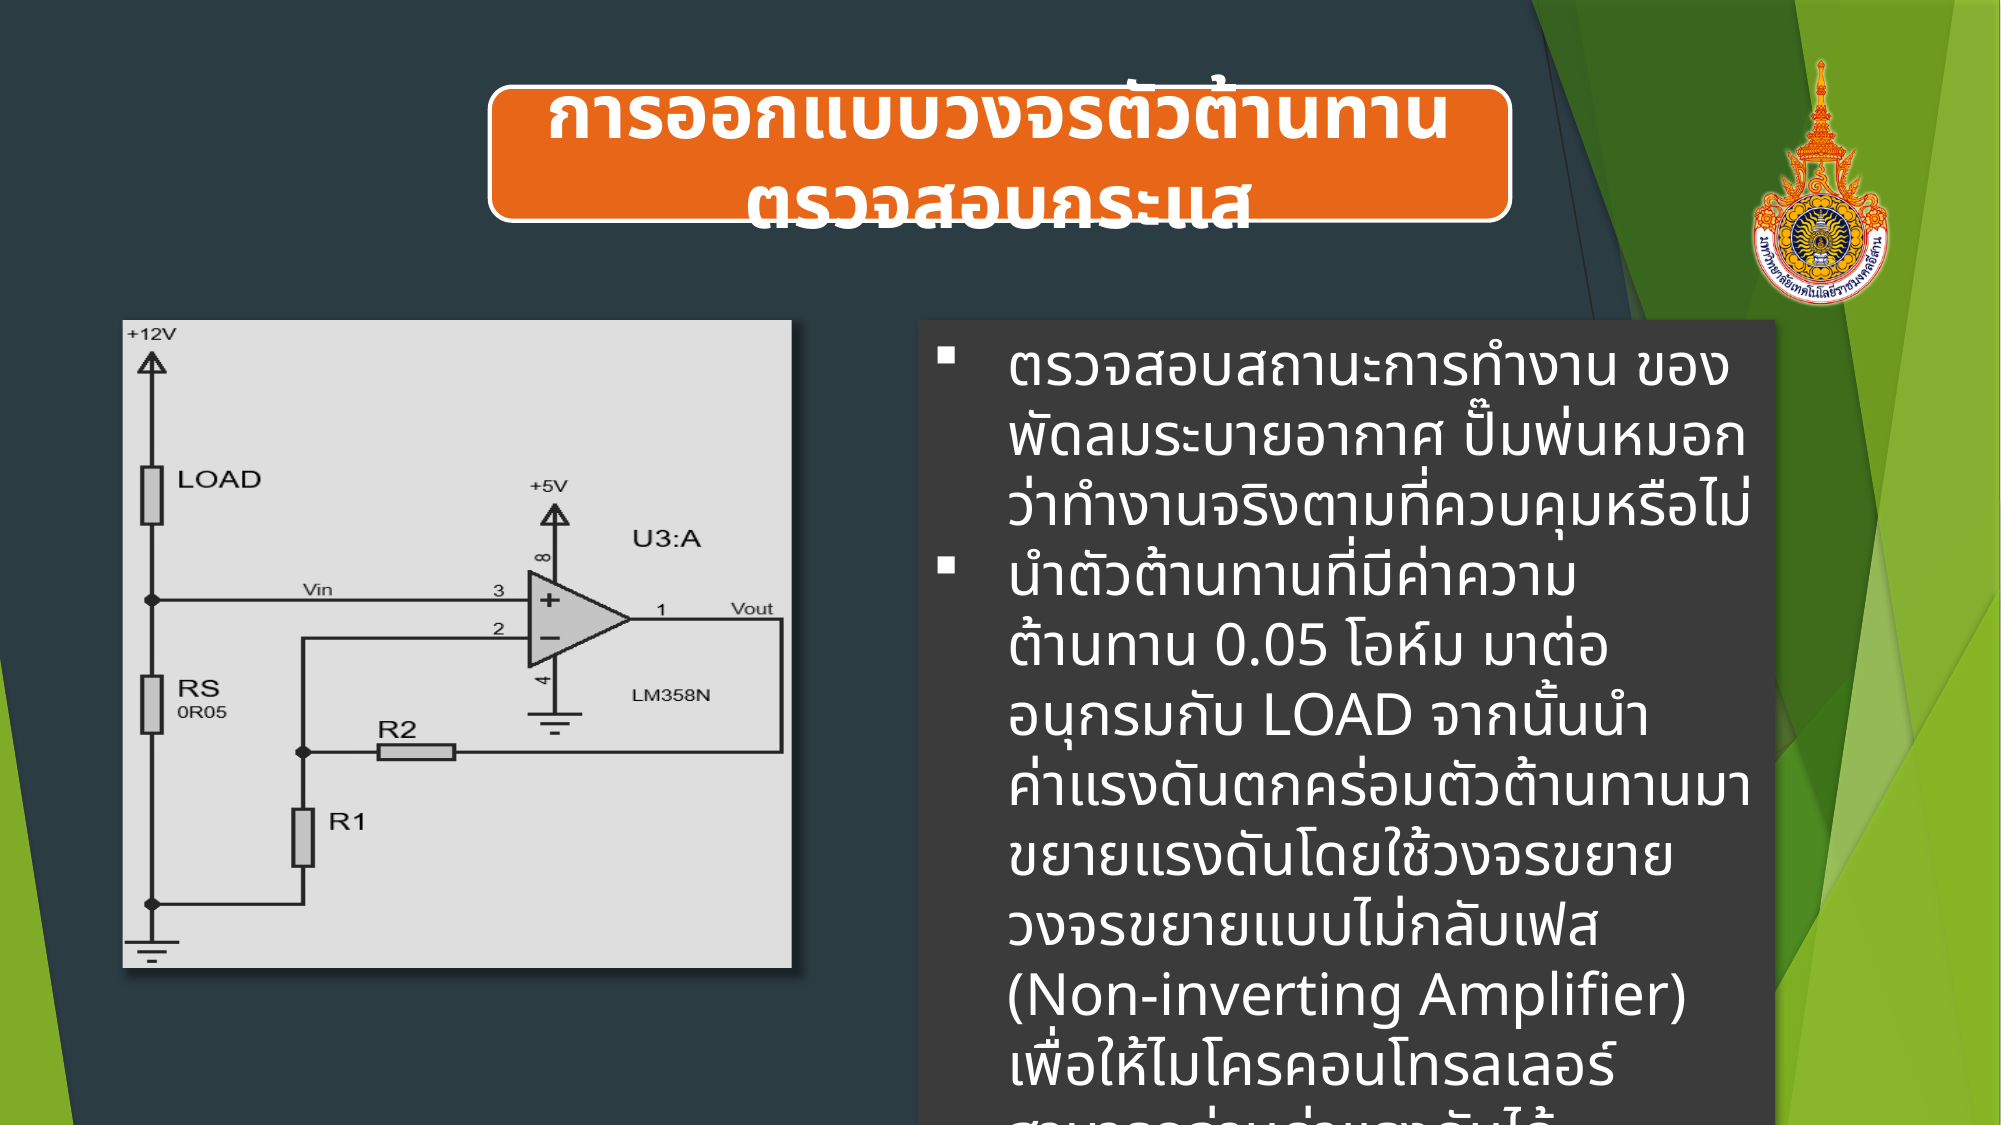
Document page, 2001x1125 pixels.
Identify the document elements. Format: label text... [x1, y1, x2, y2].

picture [122, 319, 793, 968]
text_box ตรวจสอบสถานะการทำงาน ของ พัดลมระบายอากาศ ปั๊มพ่นหมอก ว่าทำงานจริงตามที่ควบคุมหรือไม่ นำตัวต้านทานที่มีค่าความต้านทาน 0.05 โอห์ม มาต่ออนุกรมกับ LOAD จากนั้นนำค่าแรงดันตกคร่อมตัวต้านทานมาขยายแรงดันโดยใช้วงจรขยายวงจรขยายแบบไม่กลับเฟส (Non-inverting Amplifier) เพื่อให้ไมโครคอนโทรลเลอร์สามารถอ่านค่าแรงดันได้ [918, 319, 1776, 1125]
picture [1748, 47, 1892, 315]
text_box การออกแบบวงจรตัวต้านทานตรวจสอบกระแส [487, 84, 1513, 223]
